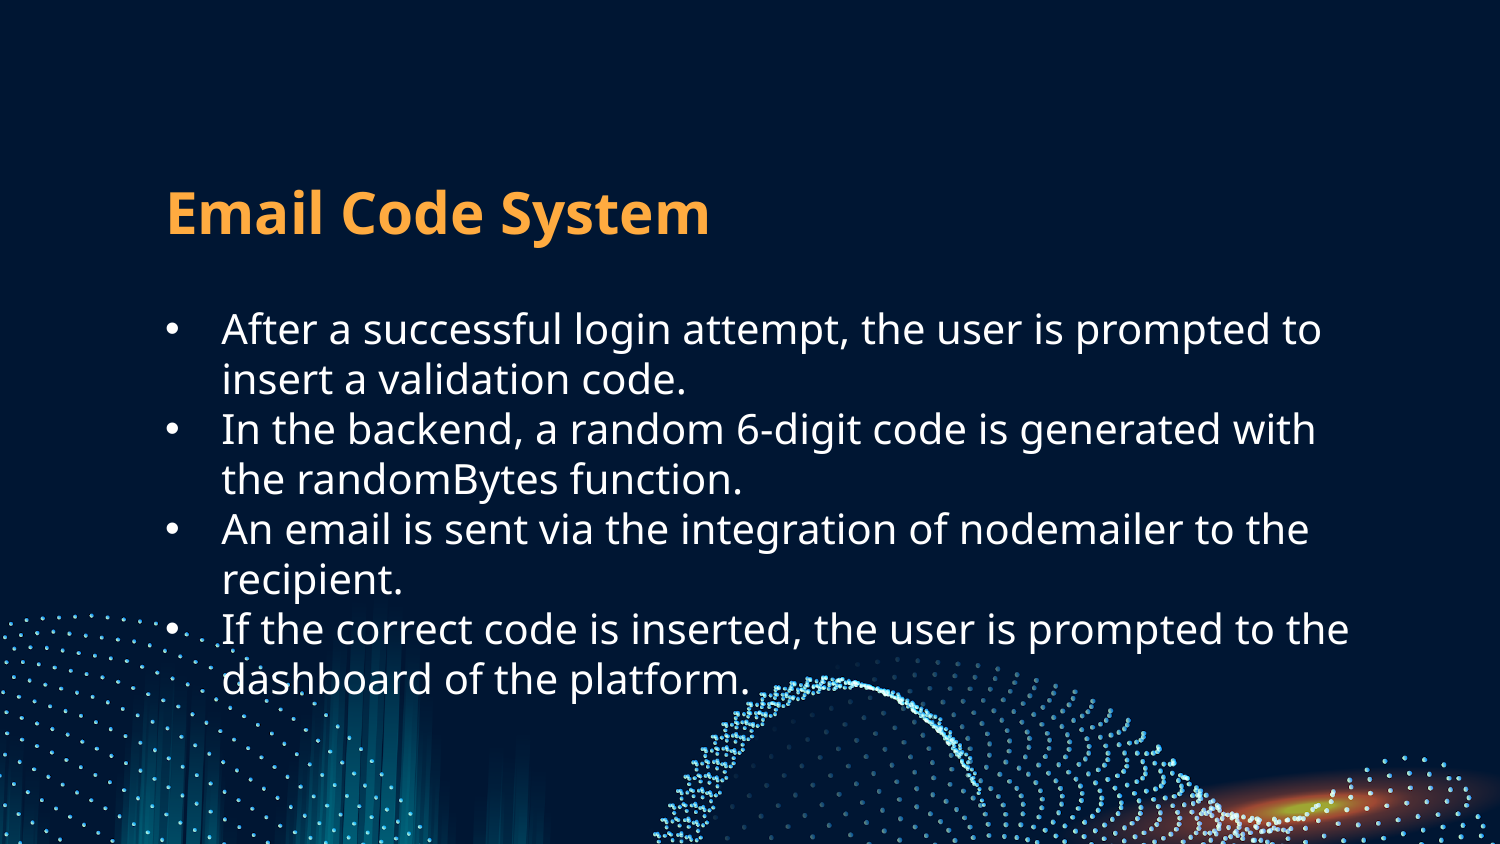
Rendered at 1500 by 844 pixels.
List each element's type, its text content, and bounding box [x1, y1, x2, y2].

text_box Email Code System [288, 168, 1350, 254]
text_box Secure Sessions with JWT [0, 168, 288, 254]
text_box After a successful login attempt, the user is prompted to insert a validation code. In the backend, a random 6-digit code is generated with the randomBytes function. An email is sent via the integration of nodemailer to the recipient. If the correct code is inserted, the user is prompted to the dashboard of the platform. [150, 295, 1375, 711]
